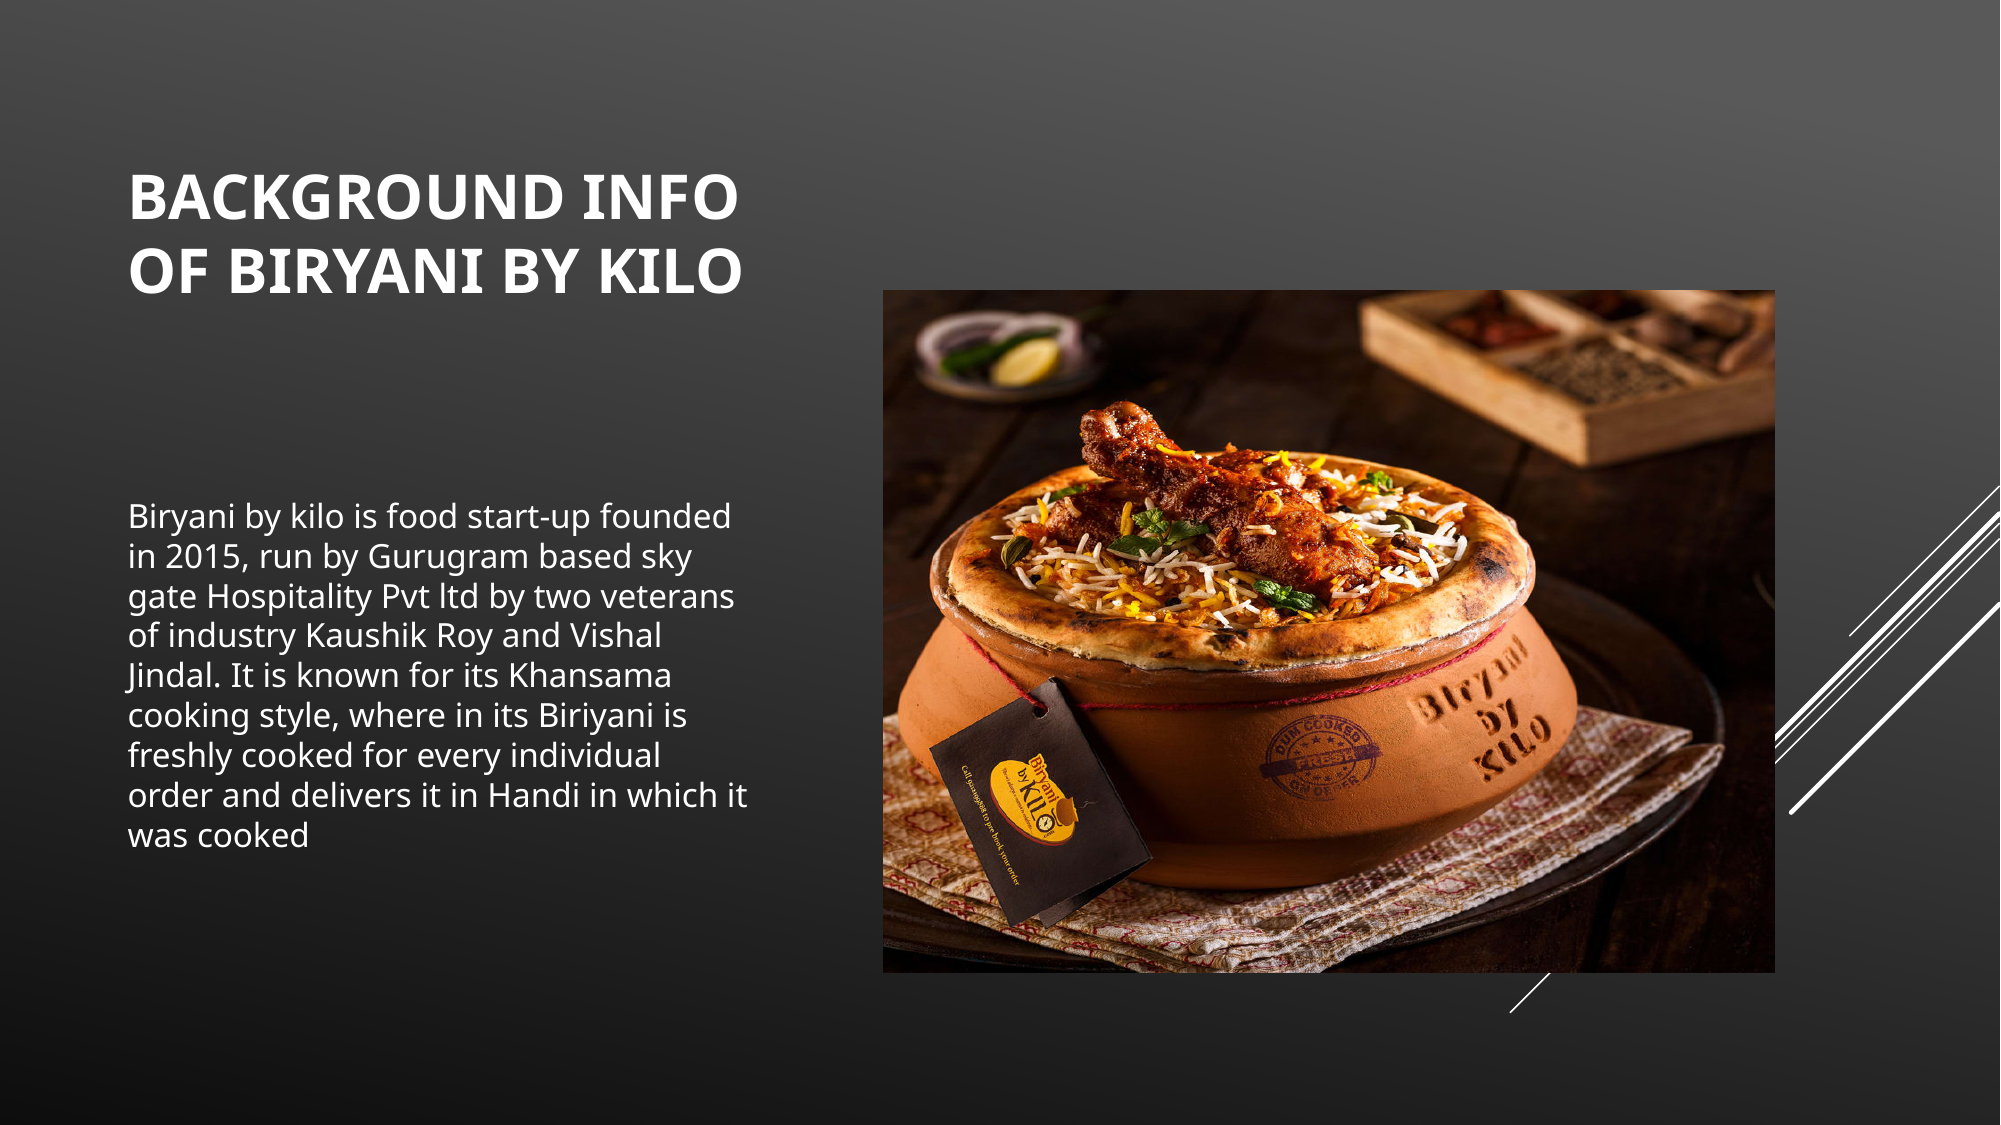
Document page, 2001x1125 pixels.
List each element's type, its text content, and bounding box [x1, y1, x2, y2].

picture [883, 290, 1776, 973]
list Biryani by kilo is food start-up founded in 2015, run by Gurugram based sky gate Hospitality Pvt ltd by two veterans of industry Kaushik Roy and Vishal Jindal. It is known for its Khansama cooking style, where in its Biriyani is freshly cooked for every individual order and delivers it in Handi in which it was cooked [112, 387, 765, 1021]
title Background Info of Biryani By kilo [112, 125, 765, 387]
